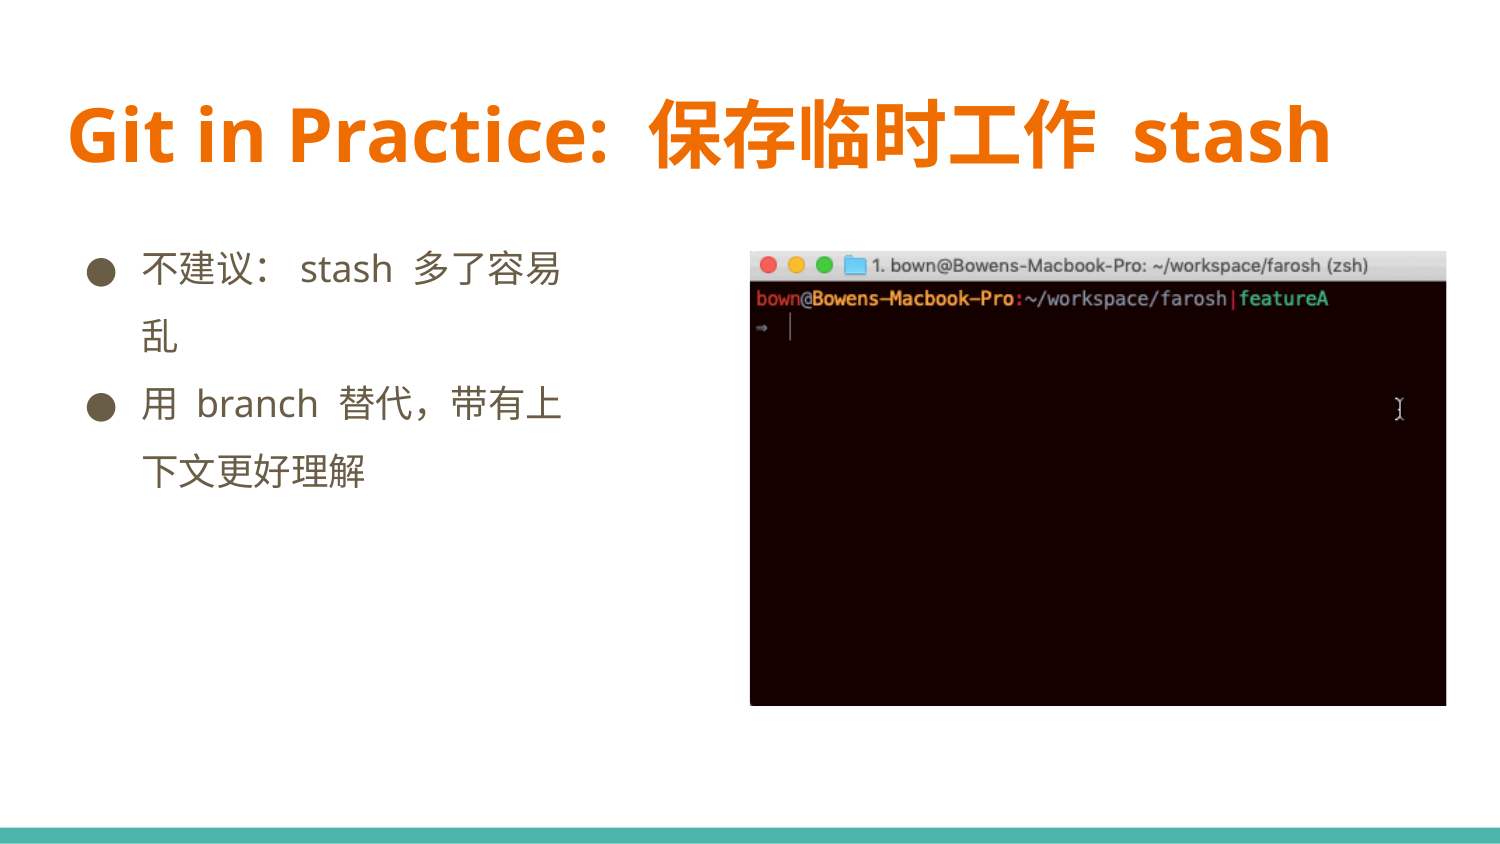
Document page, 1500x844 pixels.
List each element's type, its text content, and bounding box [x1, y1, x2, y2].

list 不建议：stash 多了容易乱 用 branch 替代，带有上下文更好理解 [51, 207, 612, 750]
picture [749, 251, 1447, 707]
title Git in Practice: 保存临时工作 stash [51, 72, 1449, 189]
